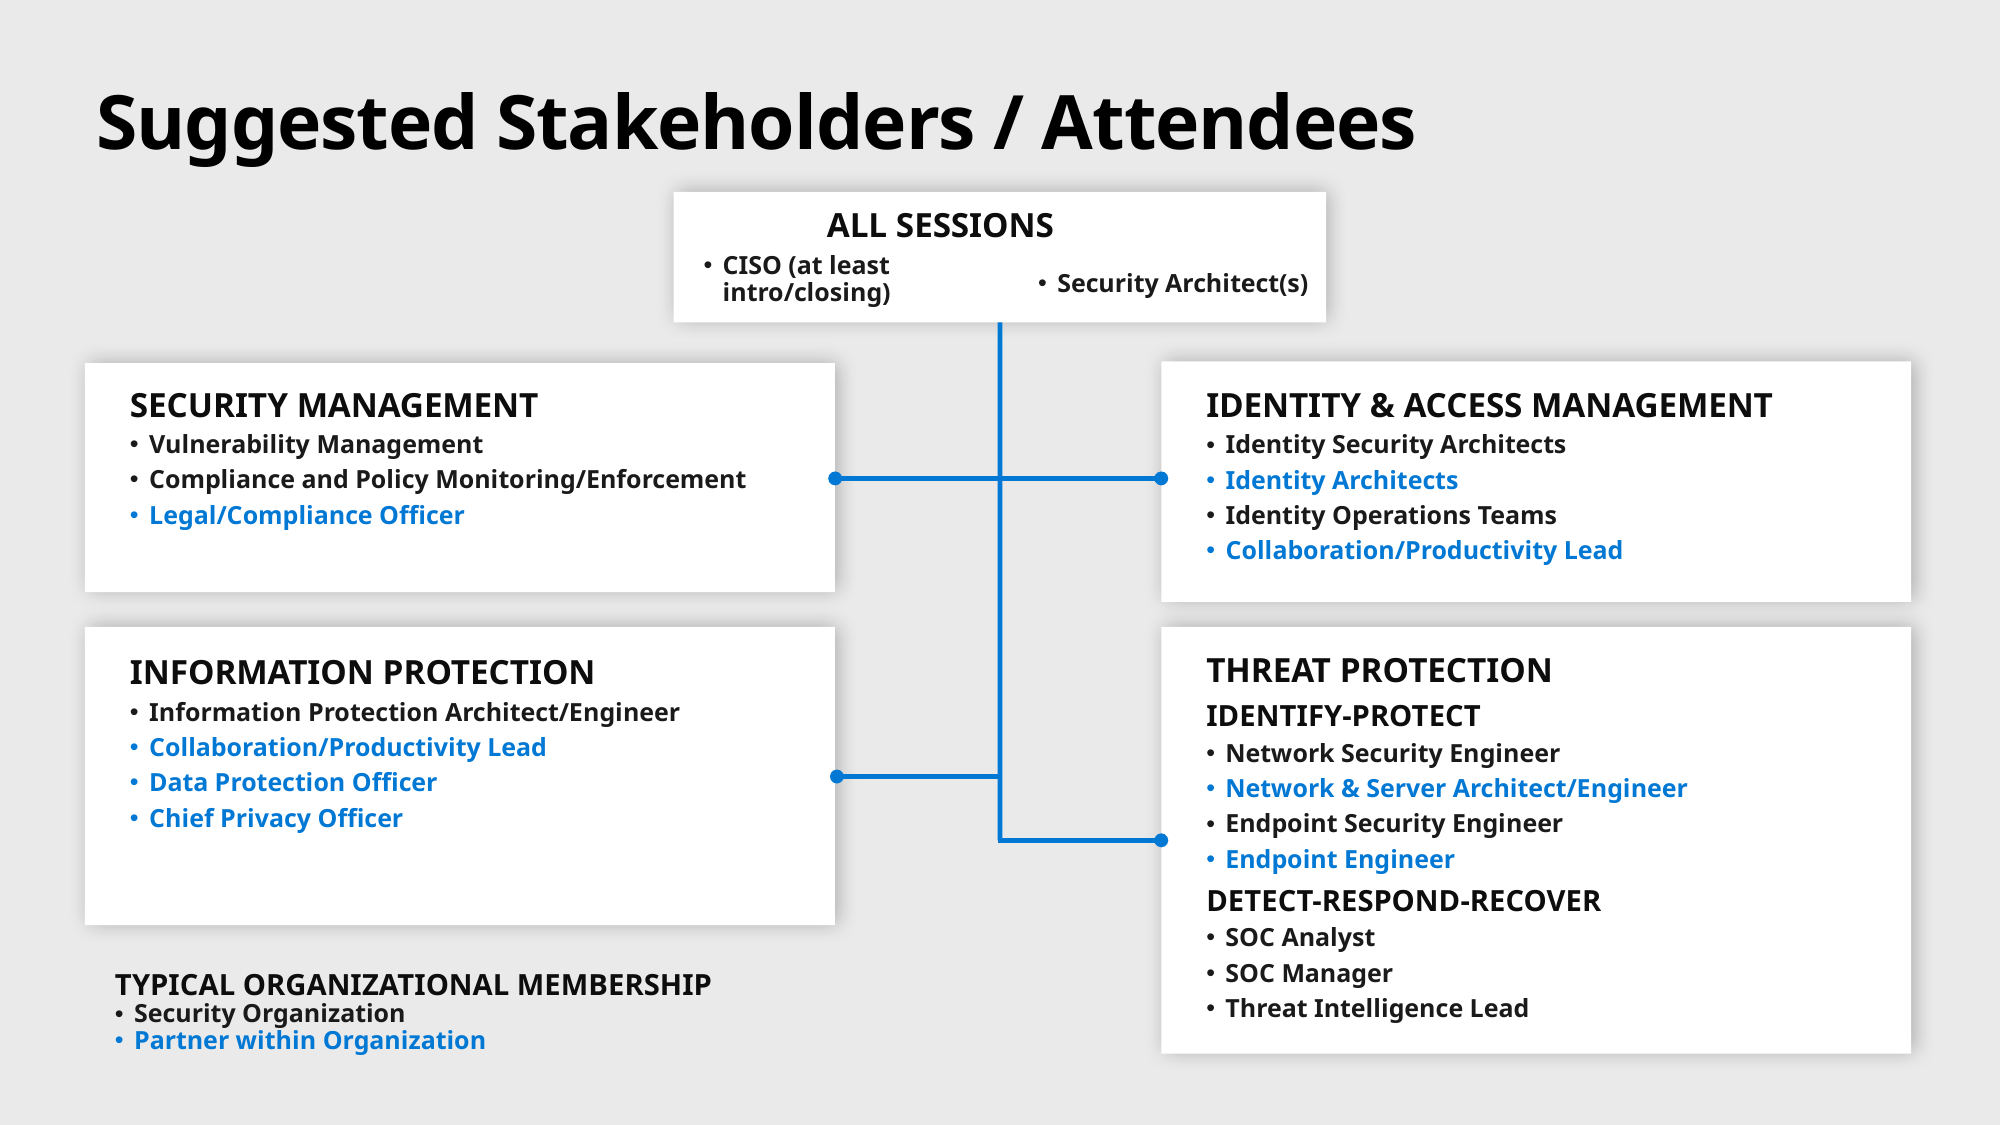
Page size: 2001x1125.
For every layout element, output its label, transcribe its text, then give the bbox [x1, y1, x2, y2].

text_box Typical Organizational Membership Security Organization Partner within Organization [84, 954, 836, 1071]
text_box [84, 626, 836, 927]
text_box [1160, 361, 1912, 603]
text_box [1160, 626, 1912, 1086]
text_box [673, 175, 1327, 336]
title Suggested Stakeholders / Attendees [96, 75, 1904, 166]
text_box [84, 361, 836, 593]
